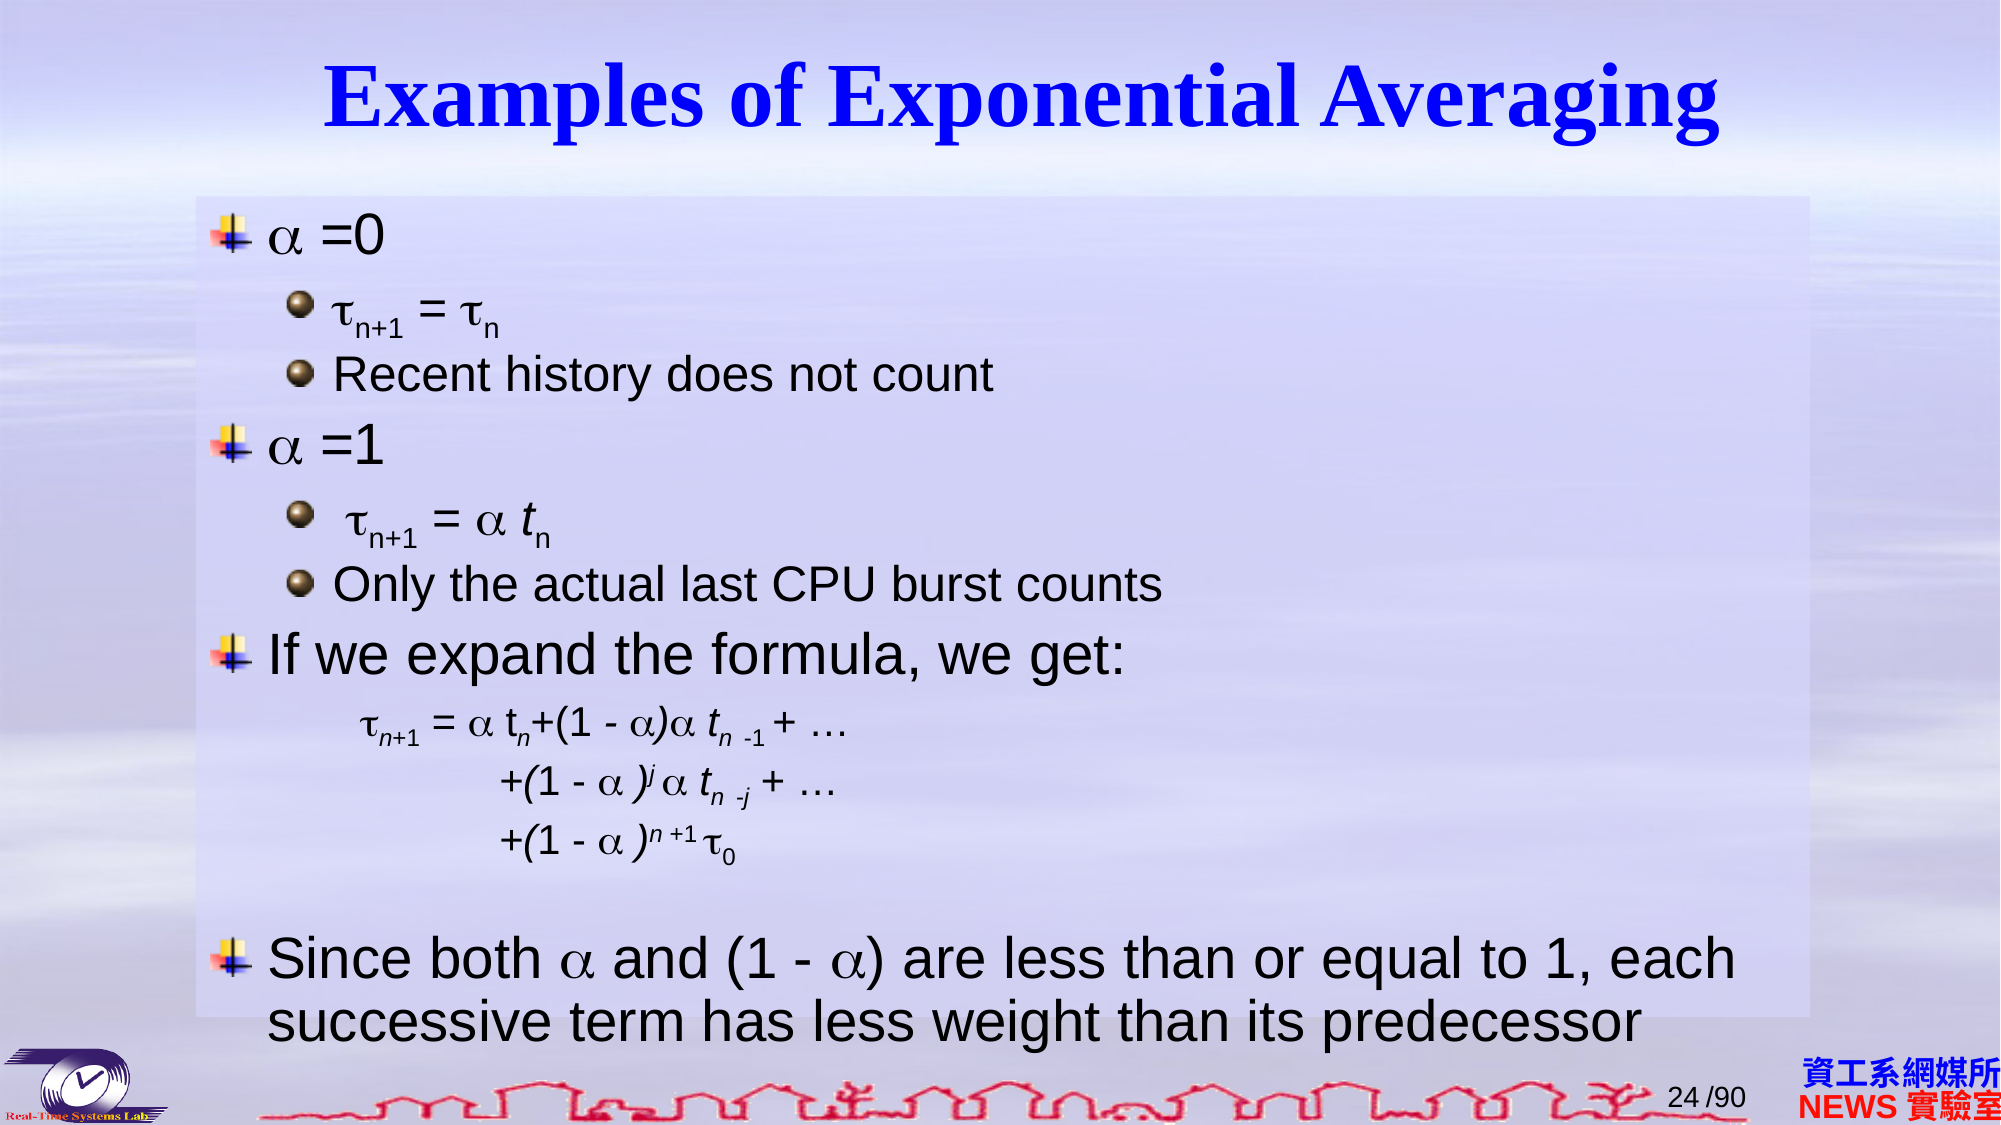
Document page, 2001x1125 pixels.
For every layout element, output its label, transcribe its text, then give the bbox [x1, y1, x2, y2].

footer /90 [1715, 1070, 2000, 1125]
slide_number 23 [1248, 1070, 1715, 1125]
list  =0 n+1 = n Recent history does not count  =1 n+1 =  tn Only the actual last CPU burst counts If we expand the formula, we get: n+1 =  tn+(1 - ) tn -1 + … +(1 -  )j  tn -j + … +(1 -  )n +1 0 Since both  and (1 - ) are less than or equal to 1, each successive term has less weight than its predecessor [195, 196, 1810, 1018]
picture [0, 0, 2001, 1125]
title Examples of Exponential Averaging [235, 42, 1810, 138]
